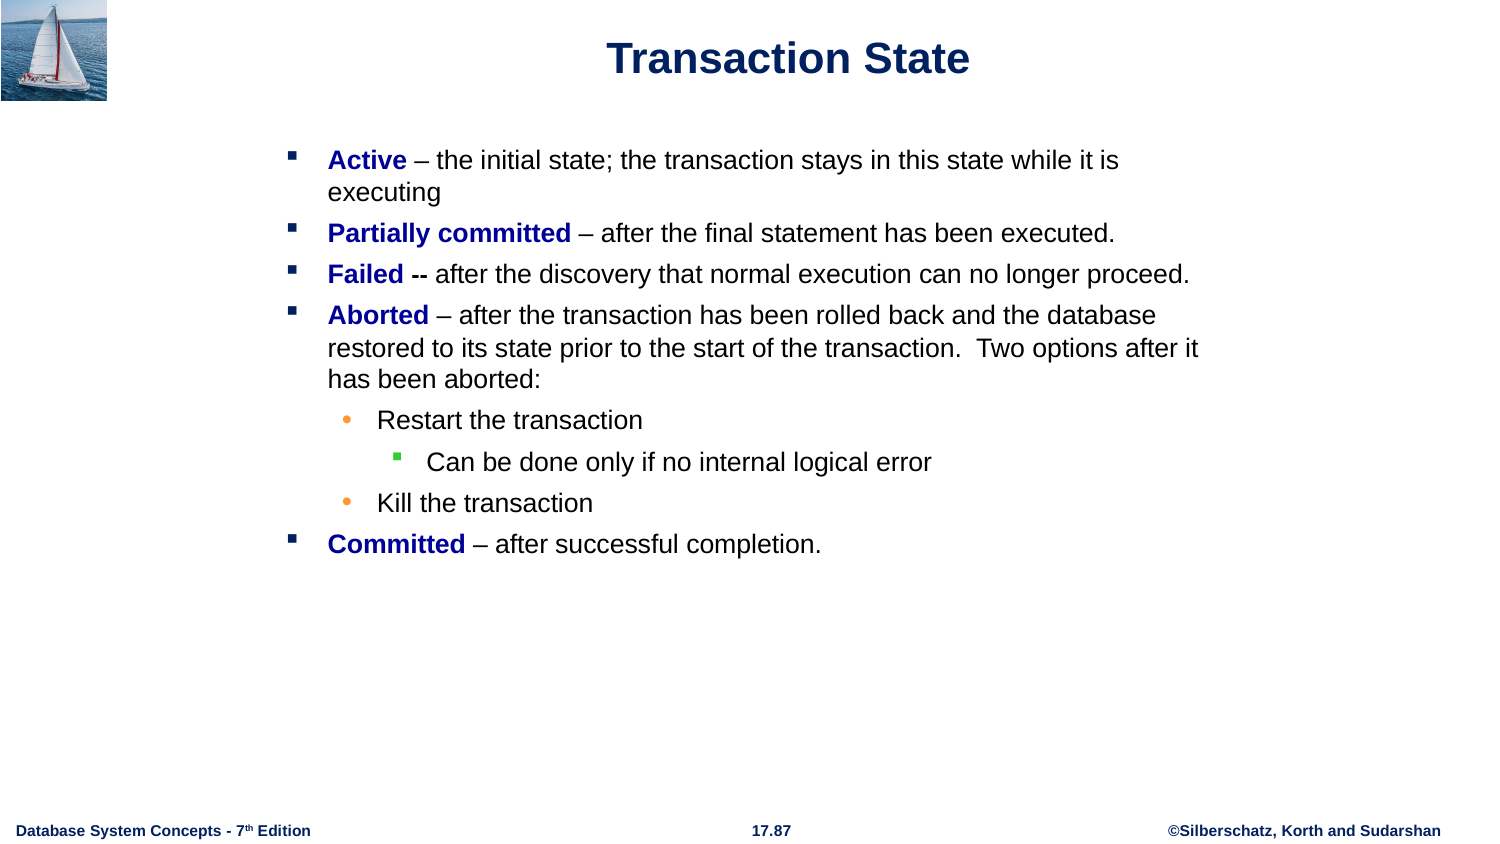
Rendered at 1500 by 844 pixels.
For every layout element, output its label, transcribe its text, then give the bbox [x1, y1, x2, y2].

picture [1, 0, 107, 101]
title Transaction State [125, 14, 1452, 90]
list Active – the initial state; the transaction stays in this state while it is executing Partially committed – after the final statement has been executed. Failed -- after the discovery that normal execution can no longer proceed. Aborted – after the transaction has been rolled back and the database restored to its state prior to the start of the transaction. Two options after it has been aborted: Restart the transaction Can be done only if no internal logical error Kill the transaction Committed – after successful completion. [270, 135, 1221, 797]
